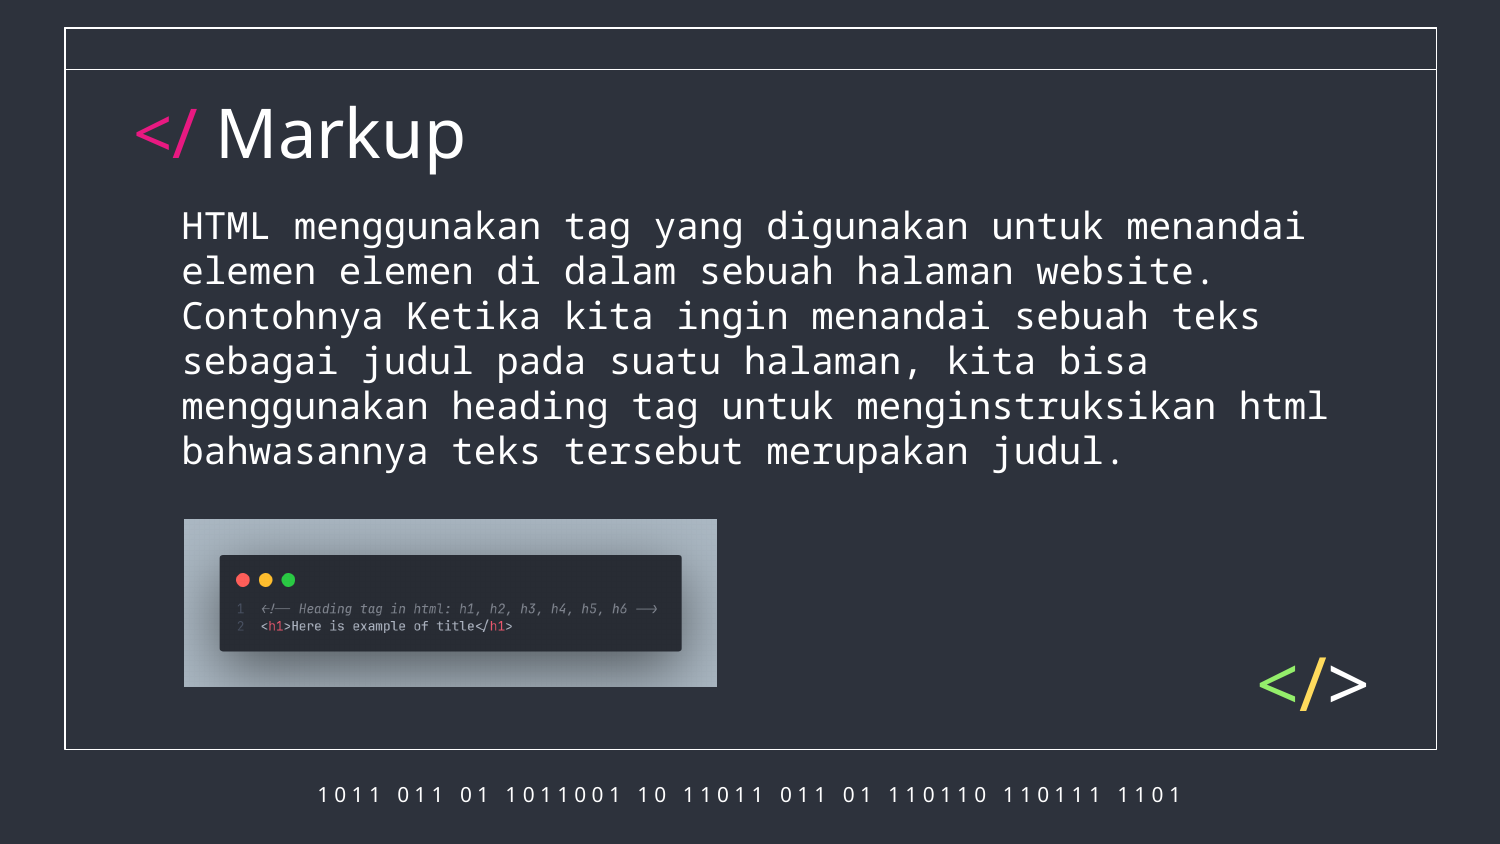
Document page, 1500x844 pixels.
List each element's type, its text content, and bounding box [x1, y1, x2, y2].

picture [184, 519, 717, 688]
text_box </> [1209, 644, 1418, 729]
title </ Markup [118, 75, 1382, 170]
text_box HTML menggunakan tag yang digunakan untuk menandai elemen elemen di dalam sebuah halaman website. Contohnya Ketika kita ingin menandai sebuah teks sebagai judul pada suatu halaman, kita bisa menggunakan heading tag untuk menginstruksikan html bahwasannya teks tersebut merupakan judul. [166, 194, 1382, 480]
